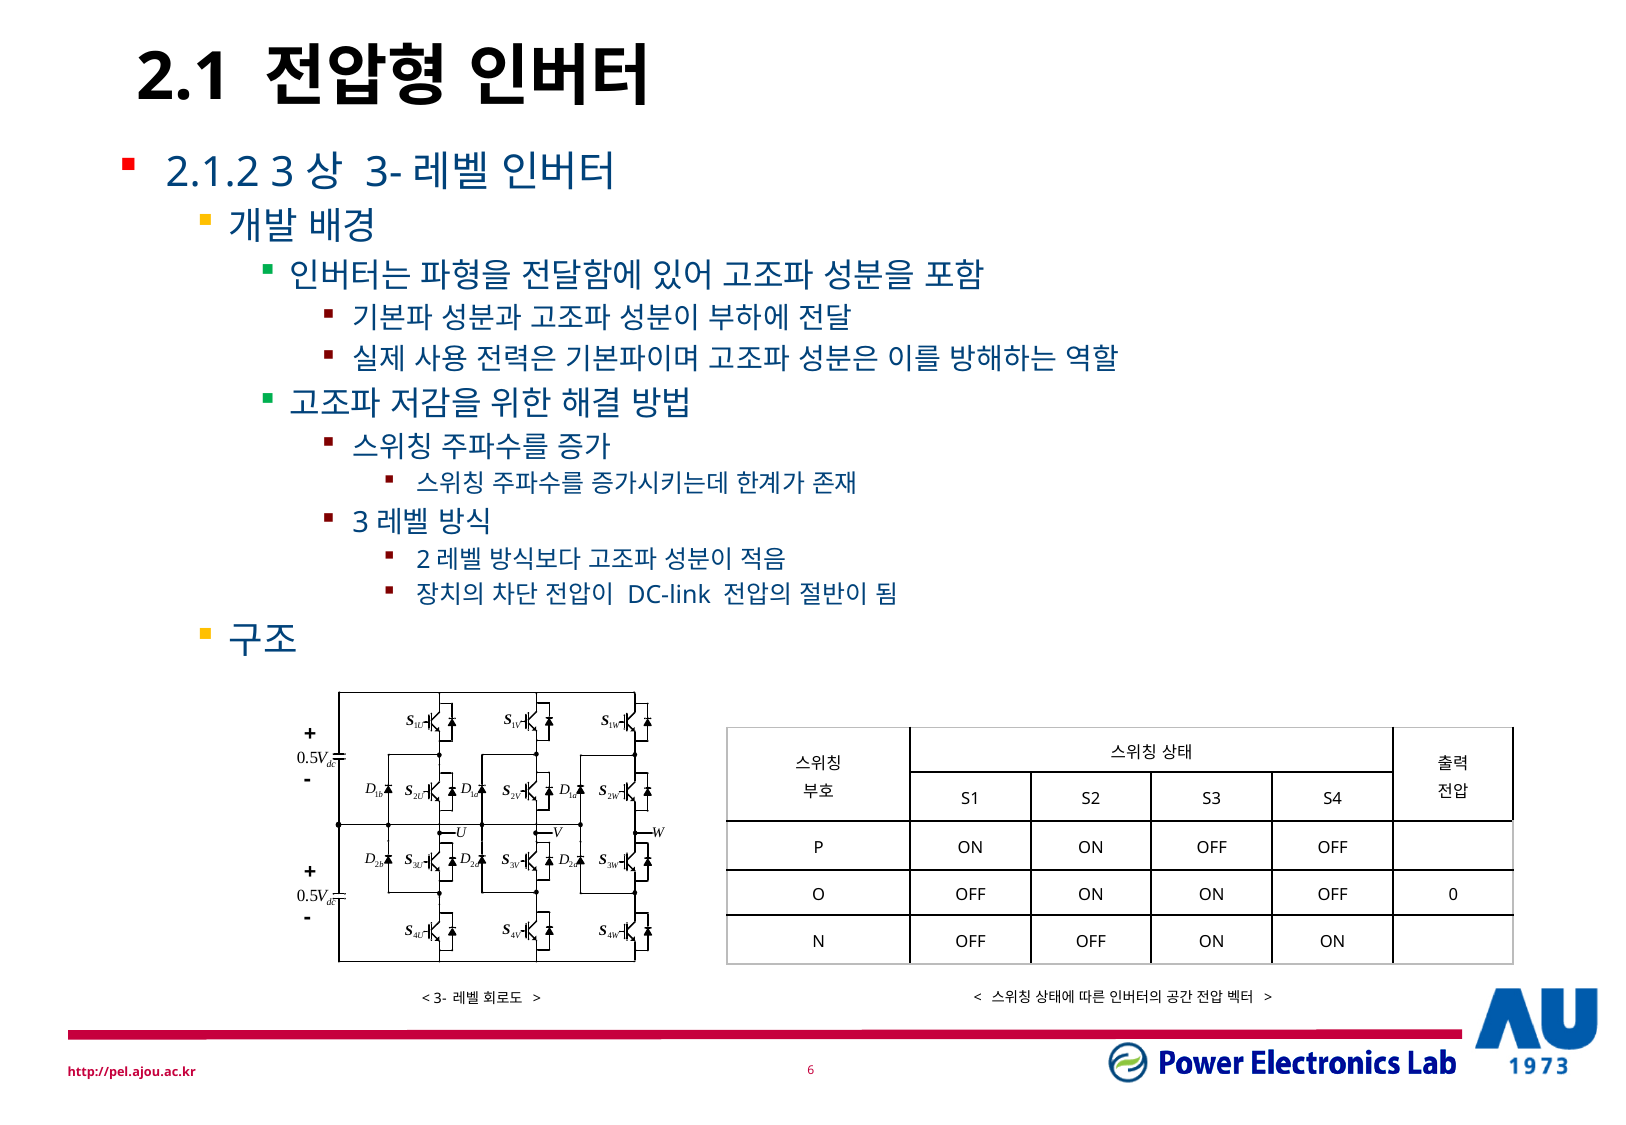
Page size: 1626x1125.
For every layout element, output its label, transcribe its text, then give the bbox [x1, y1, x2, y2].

picture [1158, 1046, 1456, 1077]
slide_number 5 [768, 1040, 853, 1096]
picture [1107, 1041, 1155, 1084]
picture [1469, 984, 1610, 1079]
list 2.1.2 3상 3-레벨 인버터 개발 배경 인버터는 파형을 전달함에 있어 고조파 성분을 포함 기본파 성분과 고조파 성분이 부하에 전달 실제 사용 전력은 기본파이며 고조파 성분은 이를 방해하는 역할 고조파 저감을 위한 해결 방법 스위칭 주파수를 증가 스위칭 주파수를 증가시키는데 한계가 존재 3레벨 방식 2레벨 방식보다 고조파 성분이 적음 장치의 차단 전압이 DC-link 전압의 절반이 됨 구조 [103, 136, 1517, 965]
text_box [292, 689, 671, 1011]
text_box < 스위칭 상태에 따른 인버터의 공간 전압 벡터 > [729, 964, 1517, 1013]
title 2.1 전압형 인버터 [120, 27, 1475, 118]
